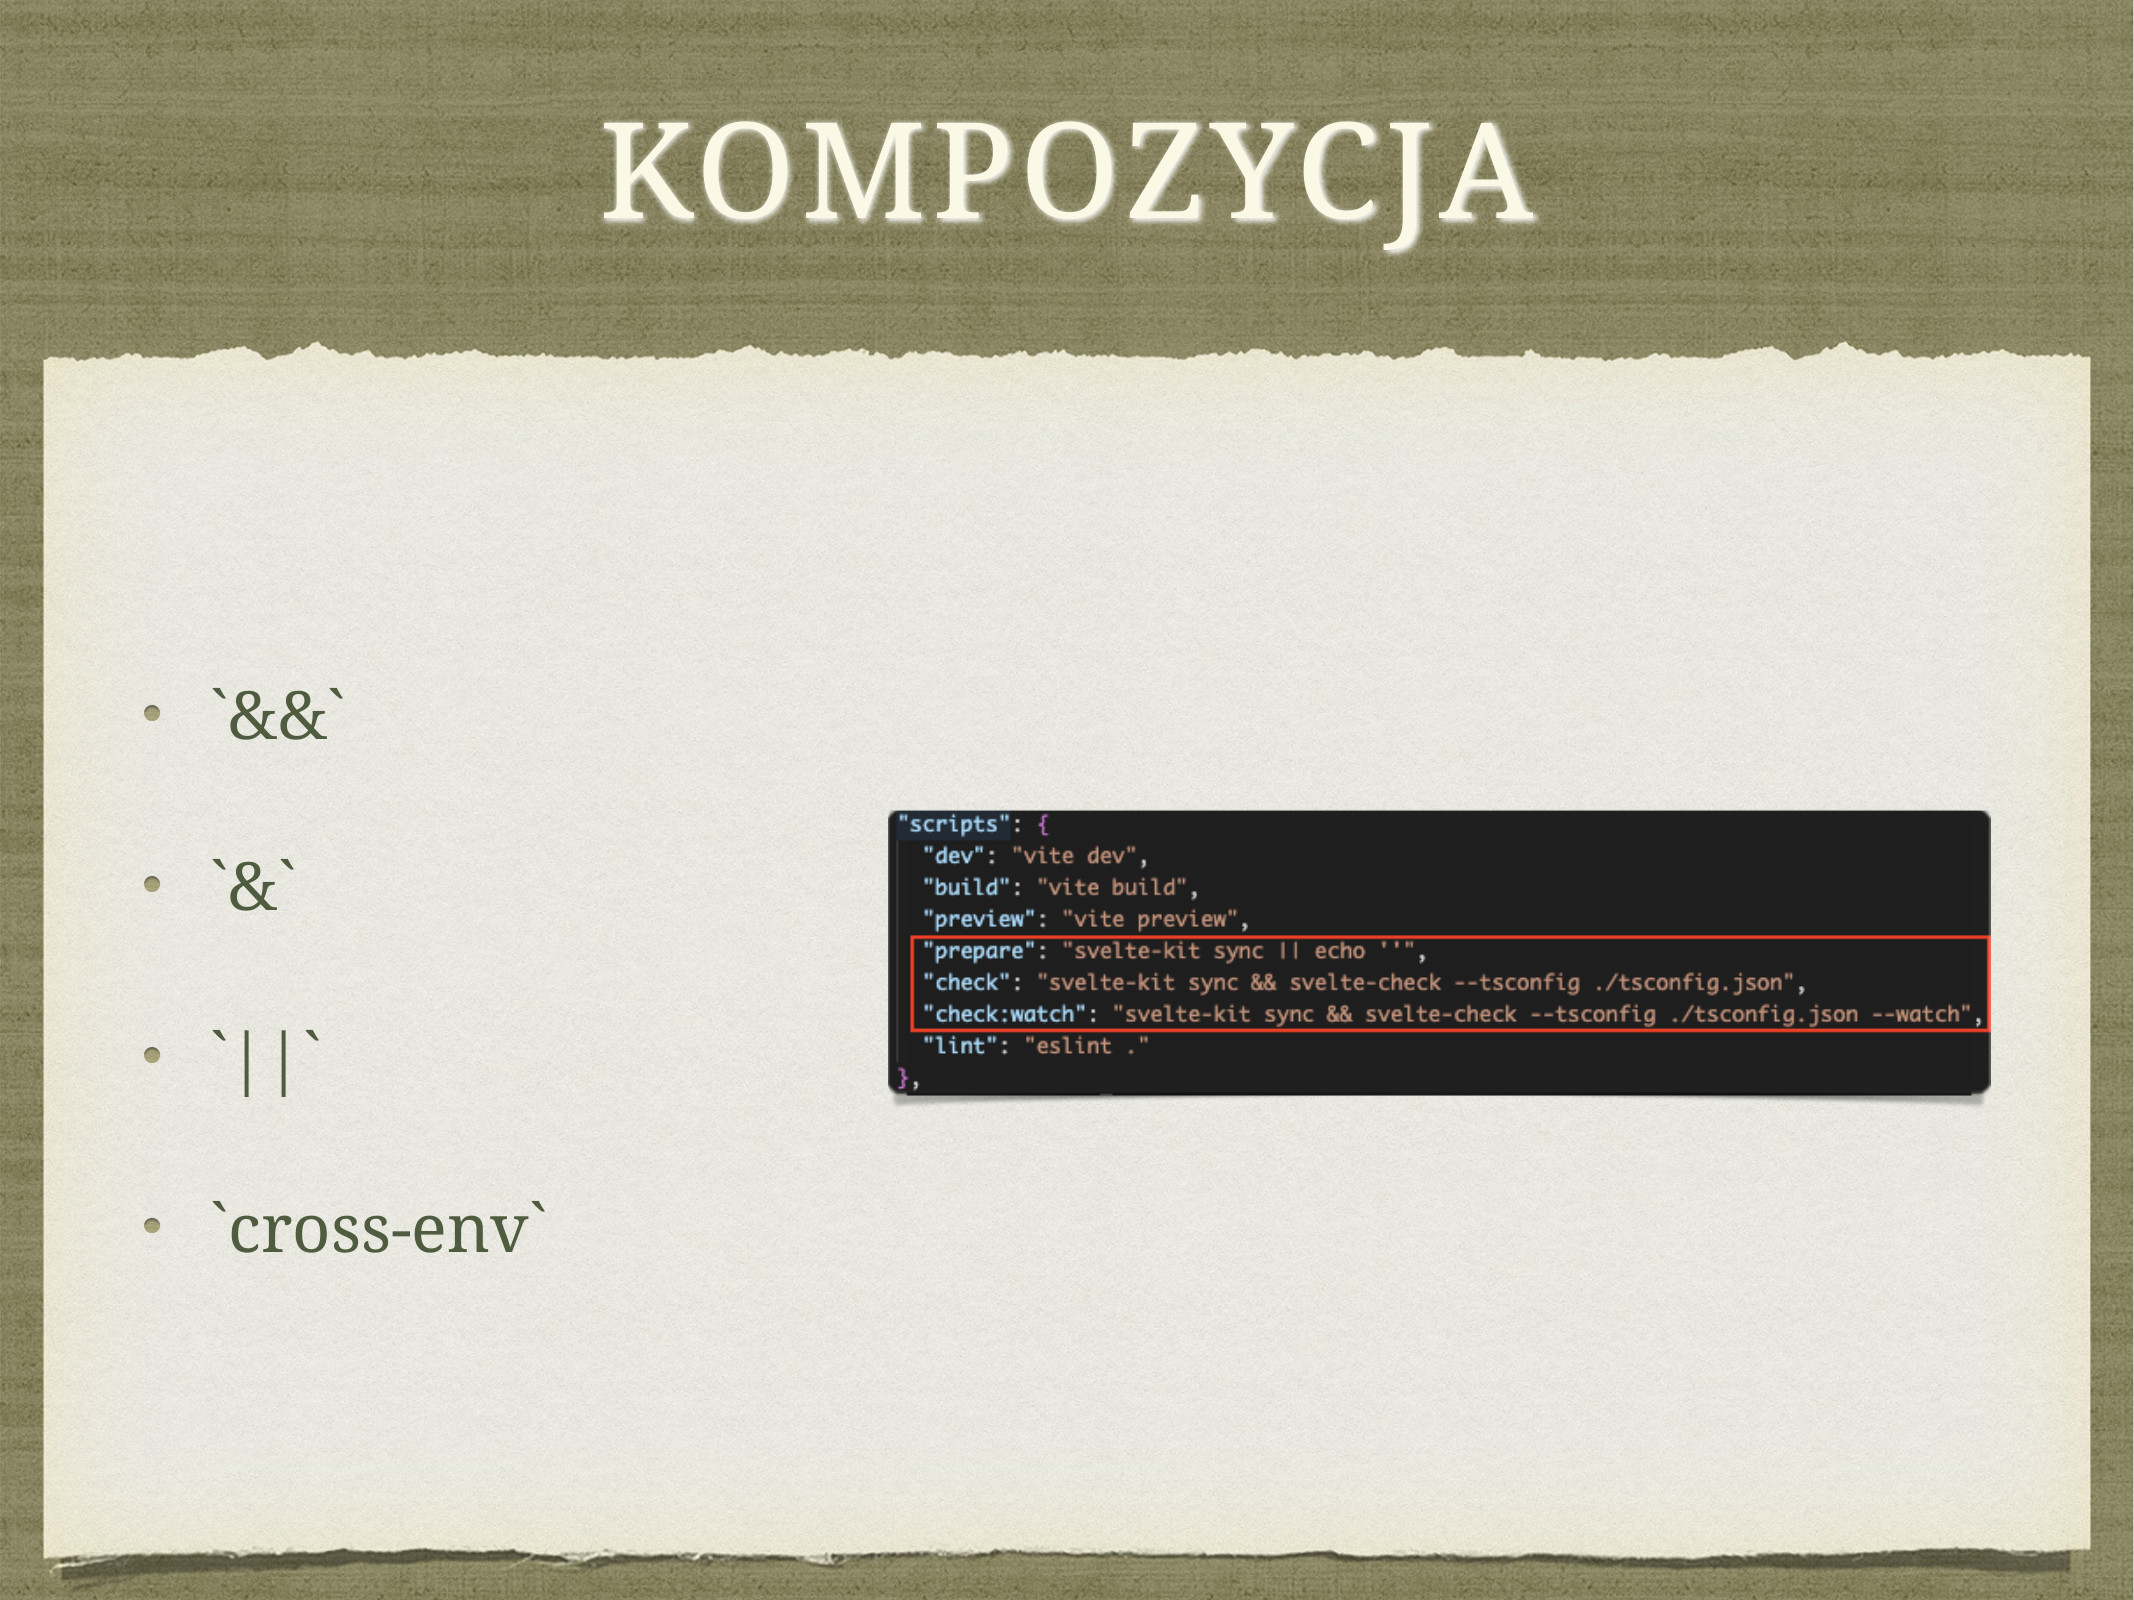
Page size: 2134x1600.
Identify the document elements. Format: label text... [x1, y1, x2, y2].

list `&&` `&` `||` `cross-env` [134, 453, 1266, 1470]
picture [0, 0, 2134, 1600]
title Kompozycja [134, 7, 1999, 343]
